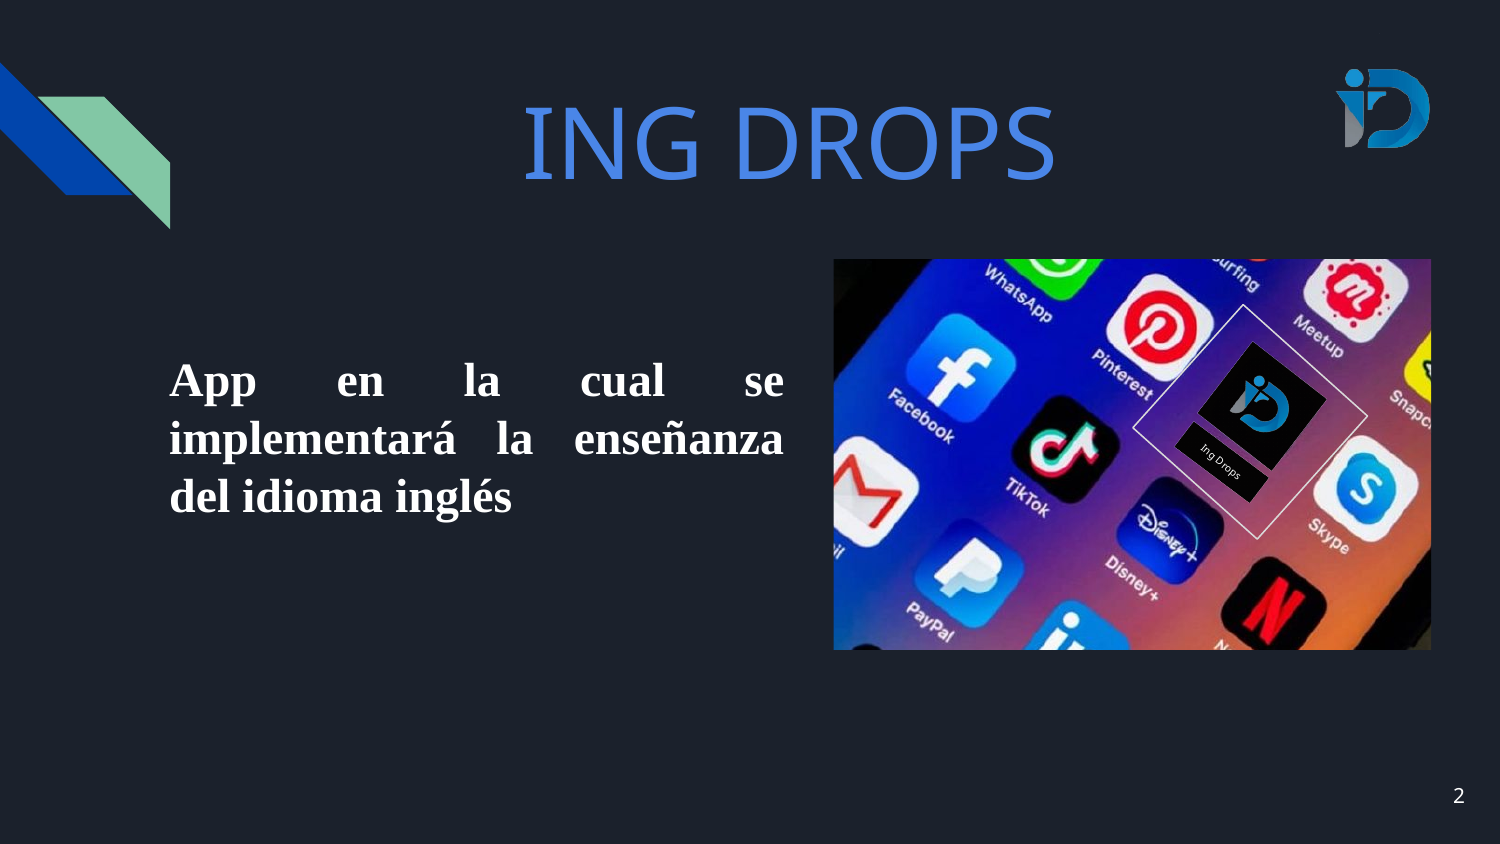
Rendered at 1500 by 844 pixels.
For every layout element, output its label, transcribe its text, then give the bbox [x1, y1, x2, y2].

slide_number ‹#› [1389, 764, 1480, 830]
title ING DROPS [212, 64, 1368, 215]
picture [1309, 32, 1458, 184]
picture [833, 259, 1432, 650]
list App en la cual se implementará la enseñanza del idioma inglés [154, 333, 801, 581]
